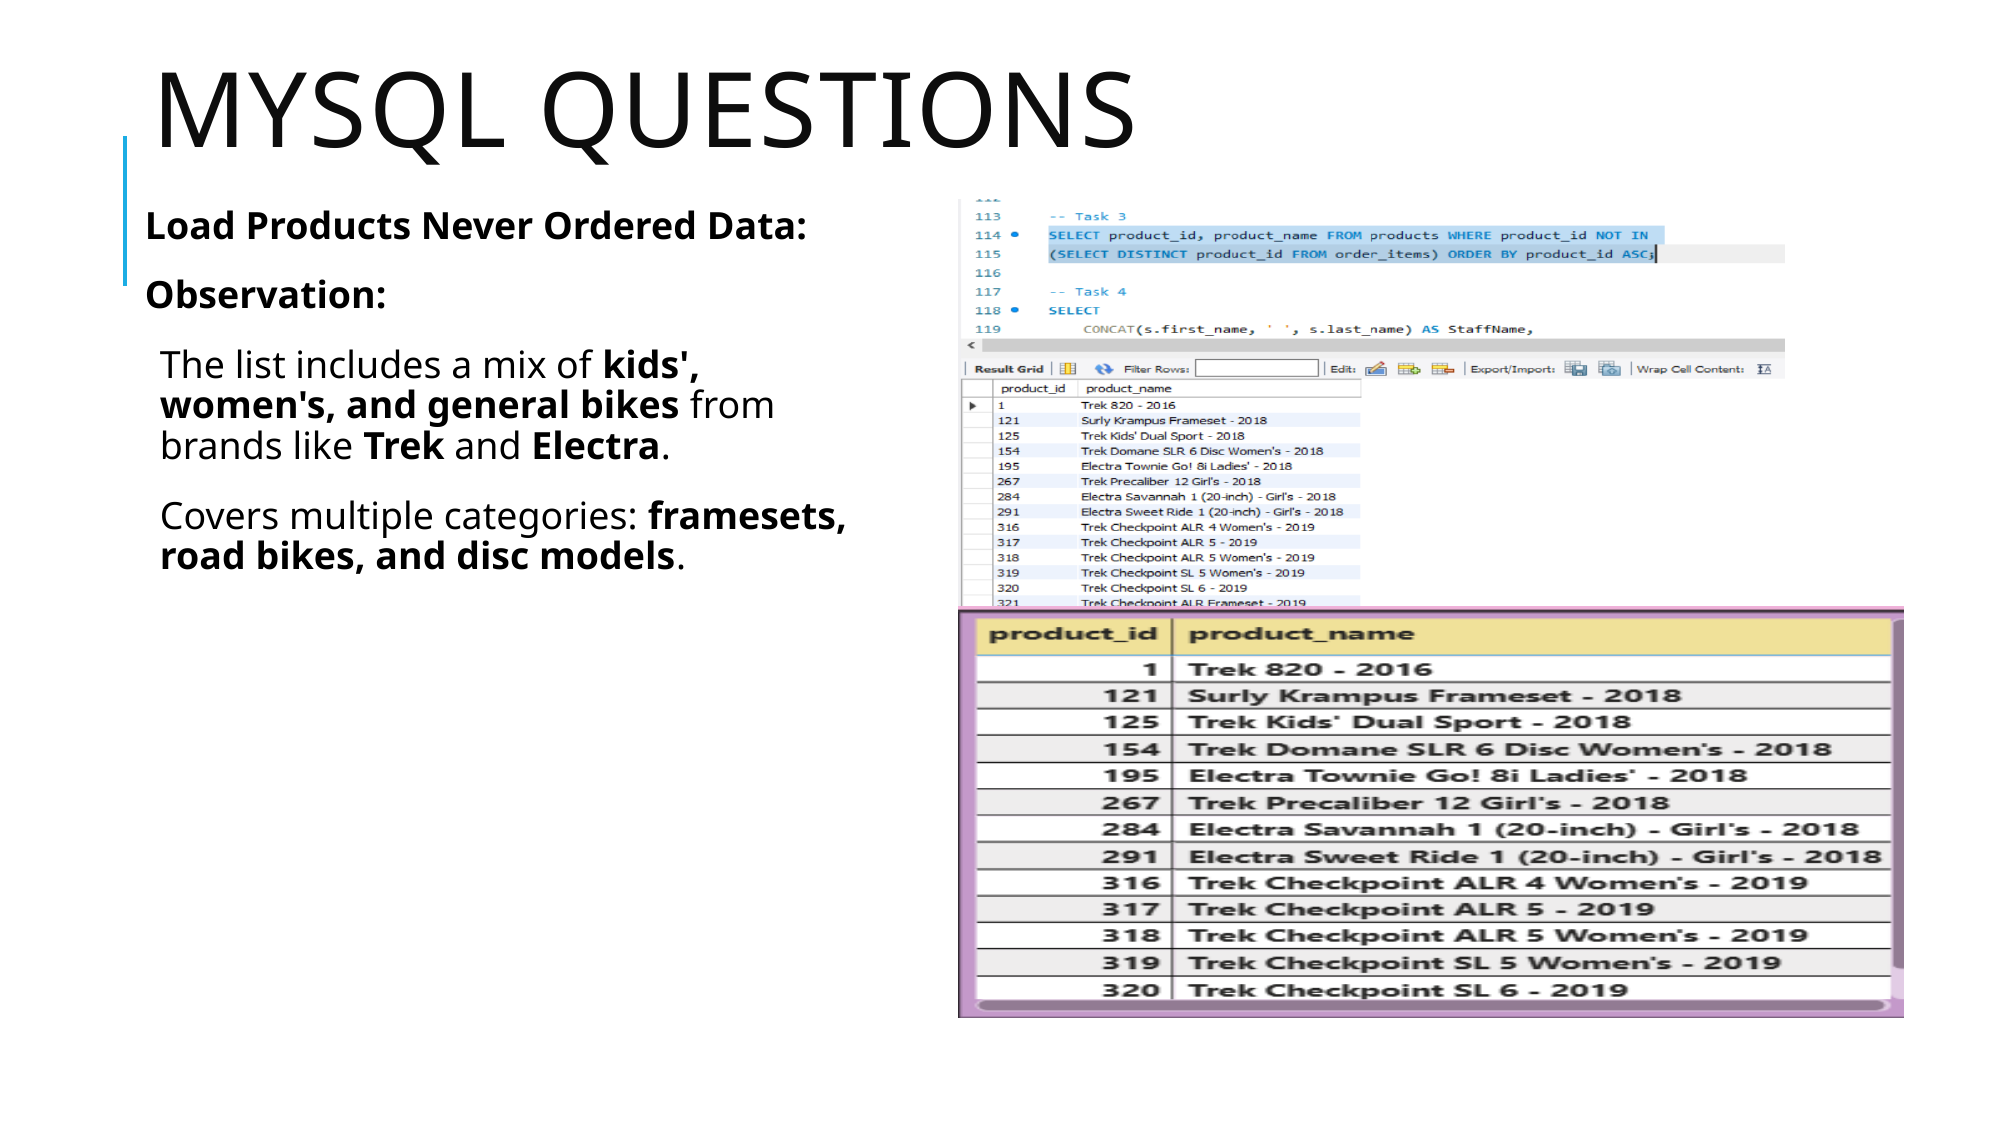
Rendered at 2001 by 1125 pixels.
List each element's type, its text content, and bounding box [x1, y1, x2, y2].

list Load Products Never Ordered Data: Observation: The list includes a mix of kids', women's, and general bikes from brands like Trek and Electra. Covers multiple categories: framesets, road bikes, and disc models. [137, 199, 869, 1014]
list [958, 199, 1785, 602]
picture [958, 606, 1904, 1018]
title MySQL Questions [137, 59, 1863, 176]
